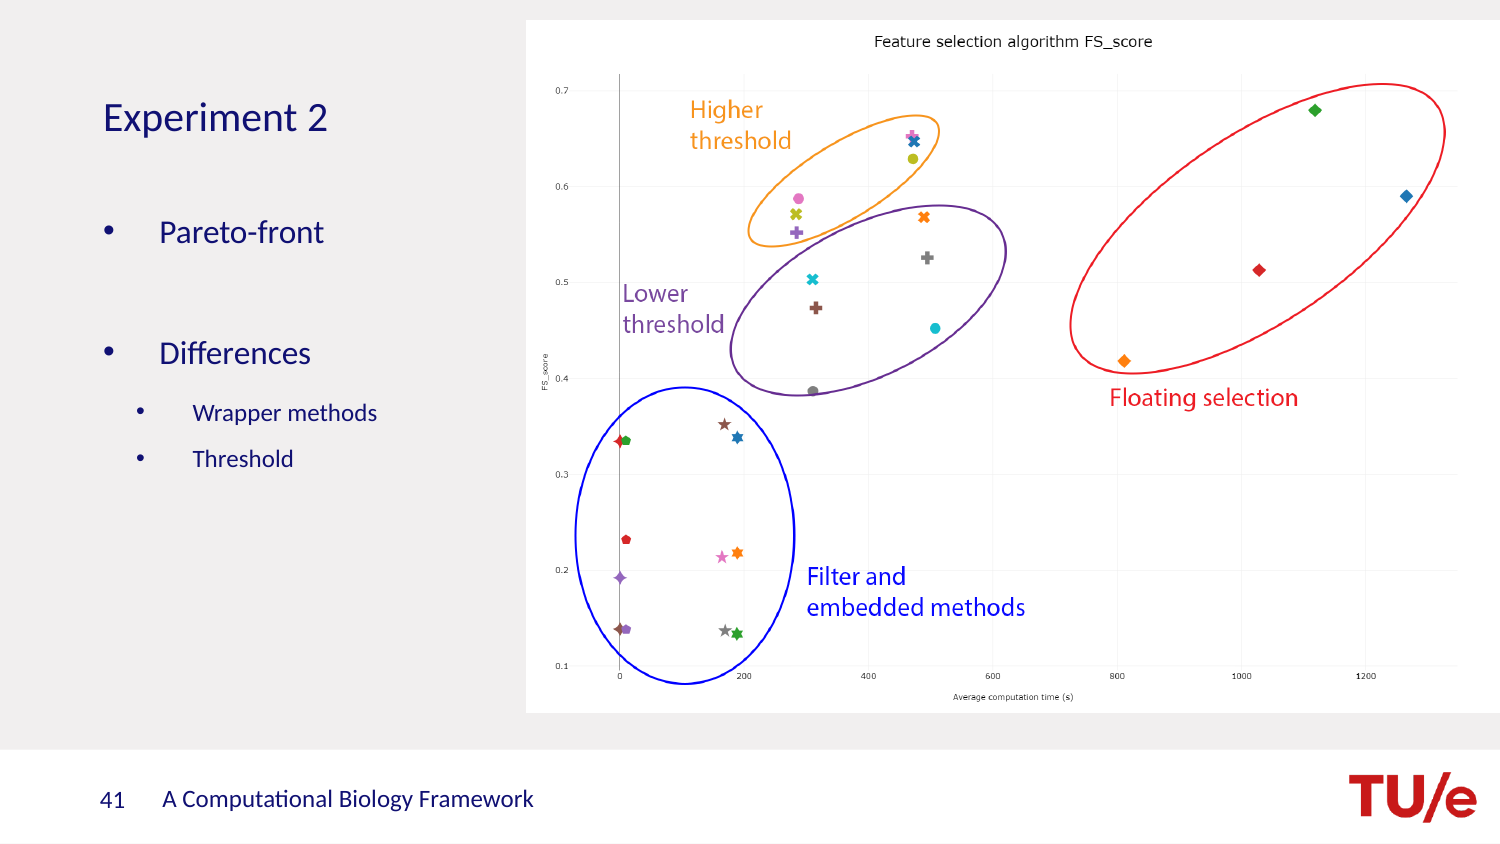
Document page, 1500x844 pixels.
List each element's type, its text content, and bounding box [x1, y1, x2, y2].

list Experiment 2 Pareto-front Differences Wrapper methods Threshold [103, 102, 528, 750]
footer A Computational Biology Framework [162, 782, 1267, 841]
picture [525, 20, 1500, 713]
slide_number 41 [100, 783, 199, 841]
picture [1336, 759, 1489, 835]
